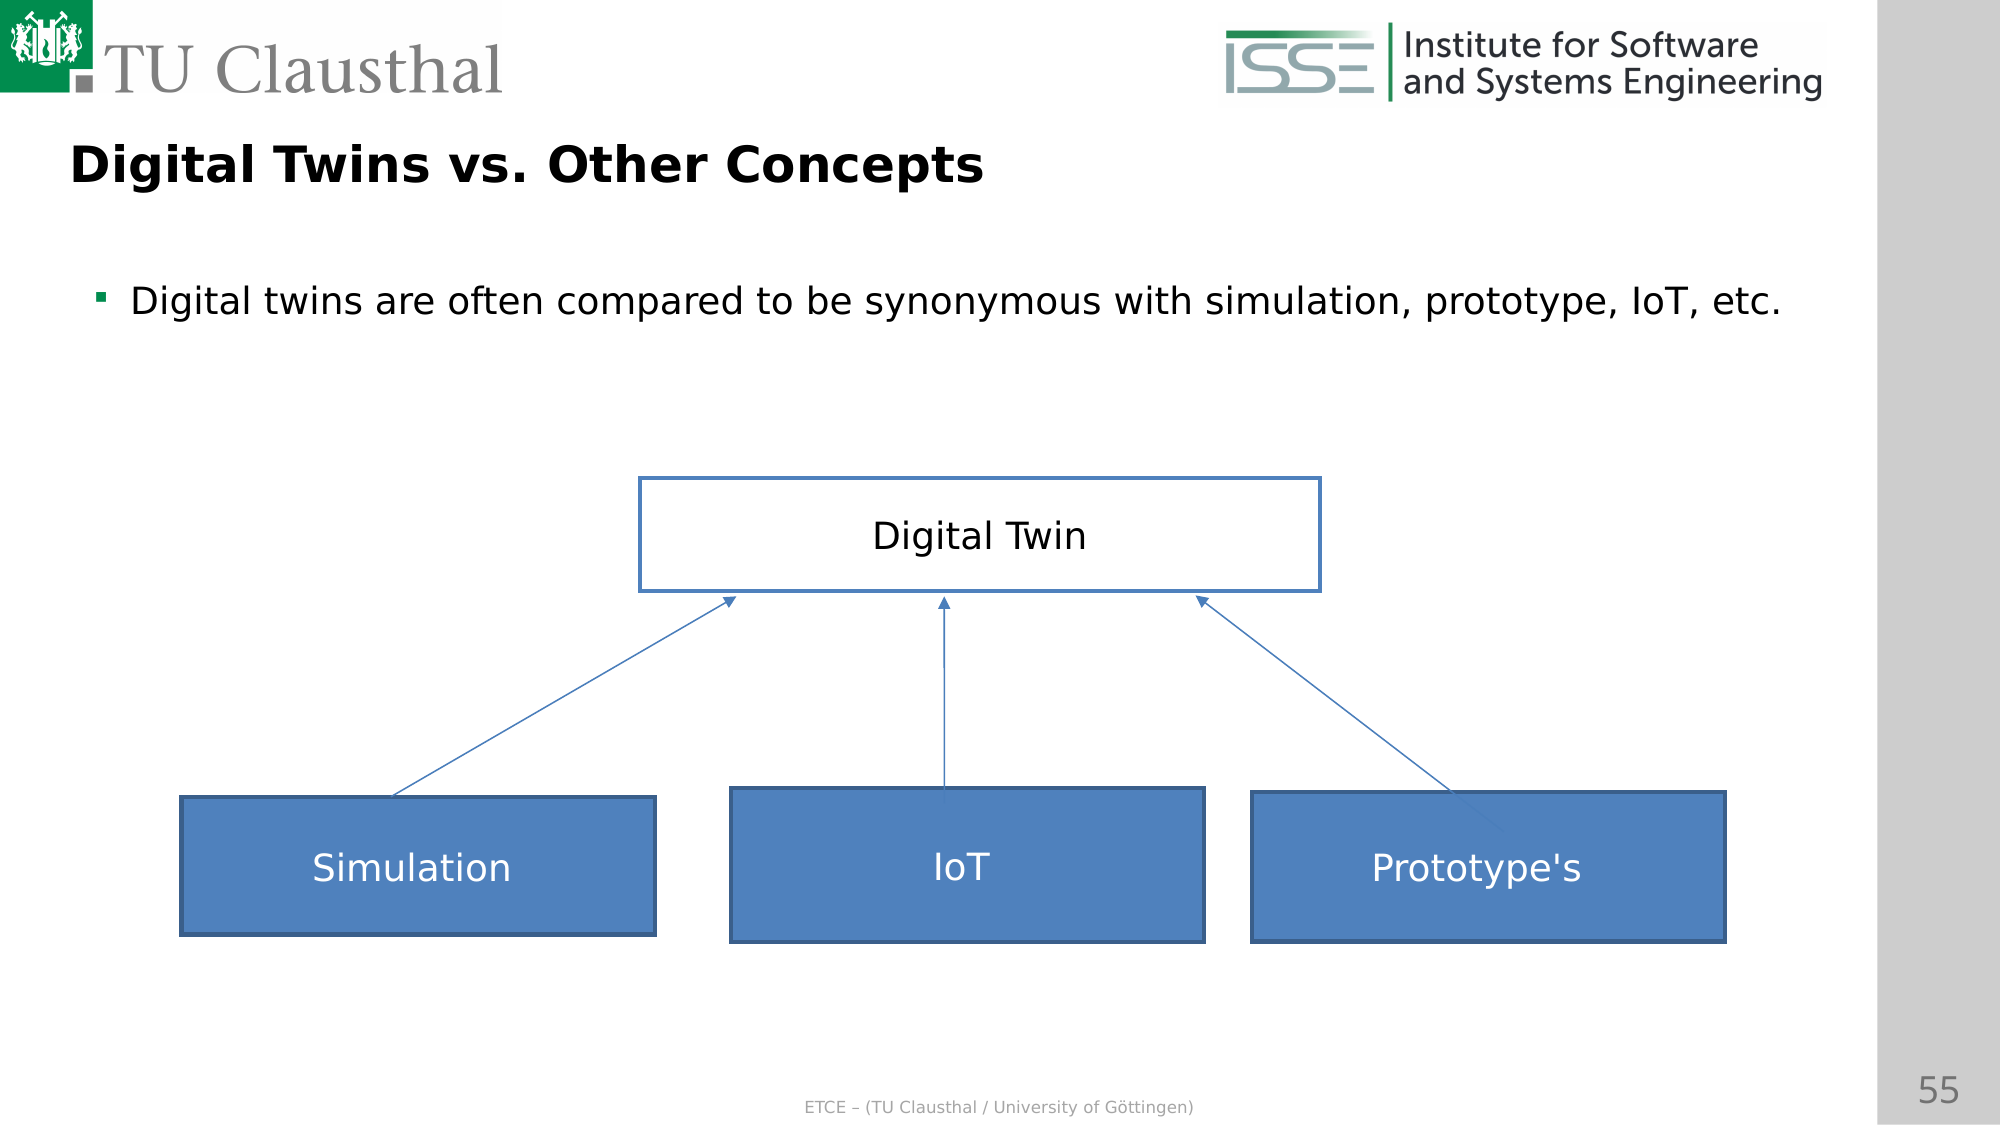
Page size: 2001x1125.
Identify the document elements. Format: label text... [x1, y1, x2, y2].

picture [0, 0, 502, 93]
picture [1218, 22, 1827, 108]
text_box Digital twins are often compared to be synonymous with simulation, prototype, IoT, etc. [80, 228, 1843, 1054]
text_box Digital Twins vs. Other Concepts [55, 125, 1819, 208]
